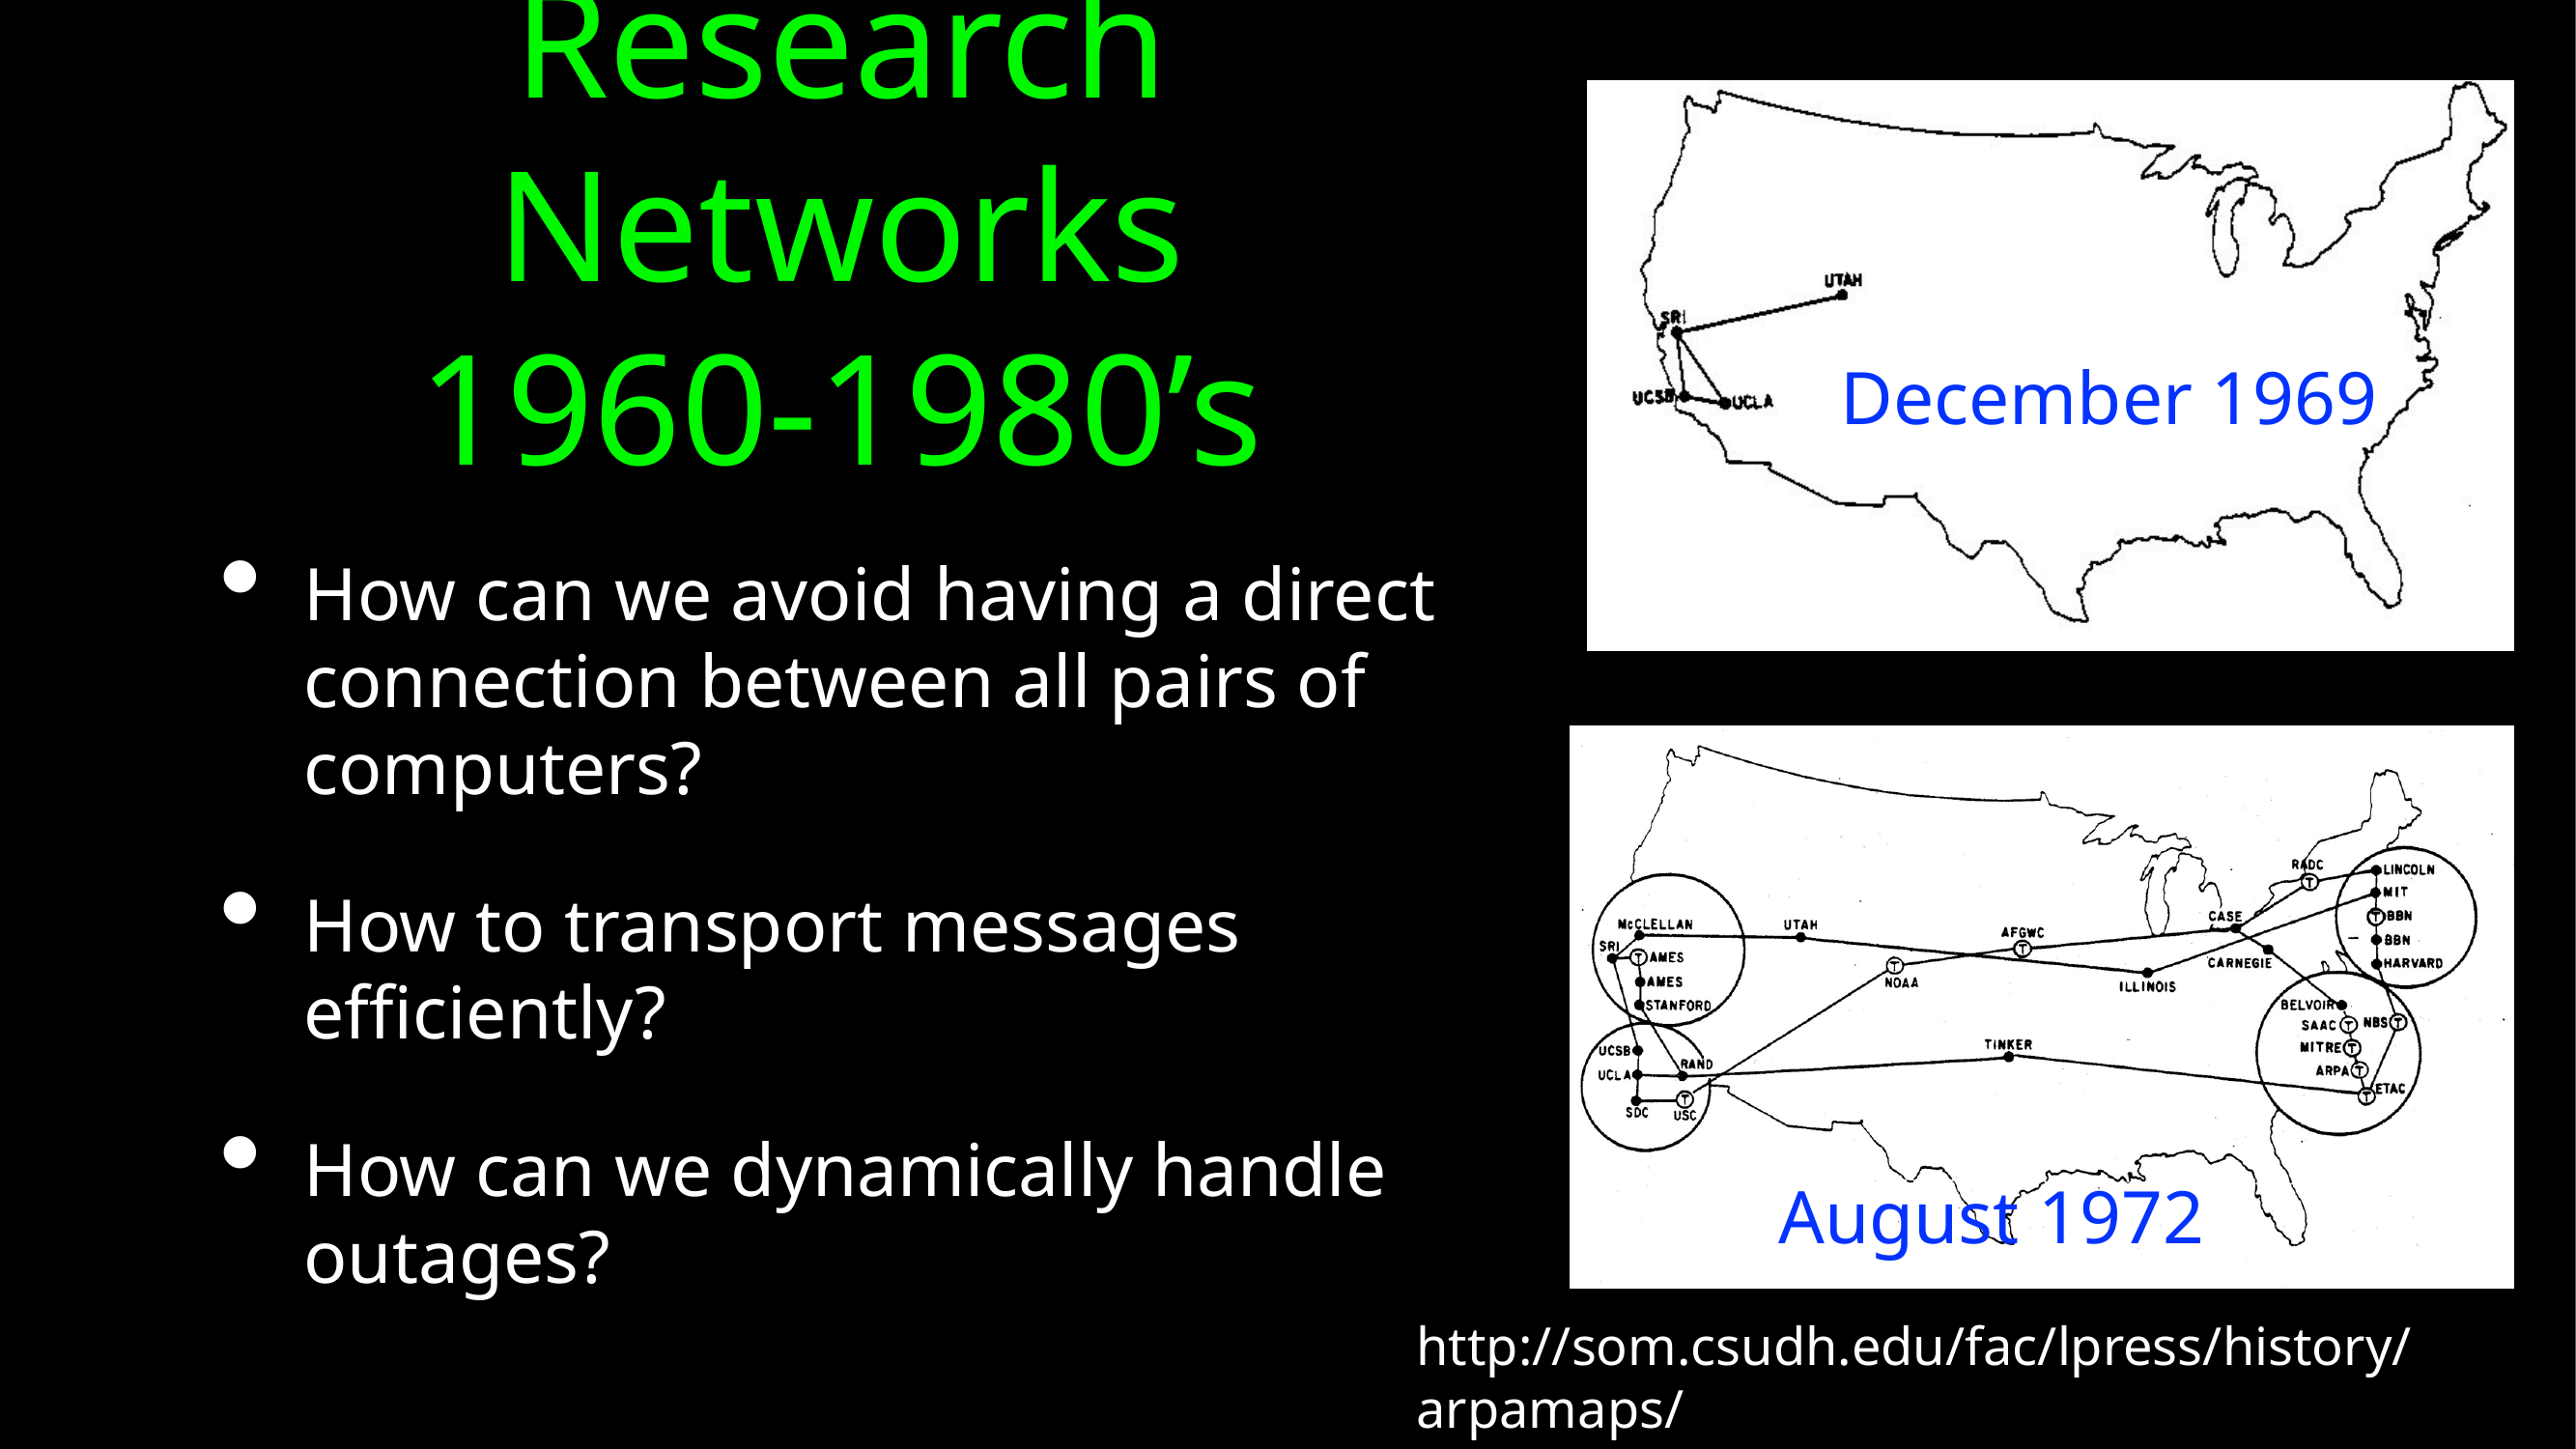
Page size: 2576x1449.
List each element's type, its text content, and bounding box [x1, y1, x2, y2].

picture [1587, 80, 2514, 652]
text_box http://som.csudh.edu/fac/lpress/history/arpamaps/ [1408, 1304, 2530, 1447]
list How can we avoid having a direct connection between all pairs of computers? How to transport messages efficiently? How can we dynamically handle outages? [178, 469, 1504, 1376]
title Research Networks 1960-1980’s [183, 38, 1500, 404]
picture [1569, 725, 2514, 1289]
